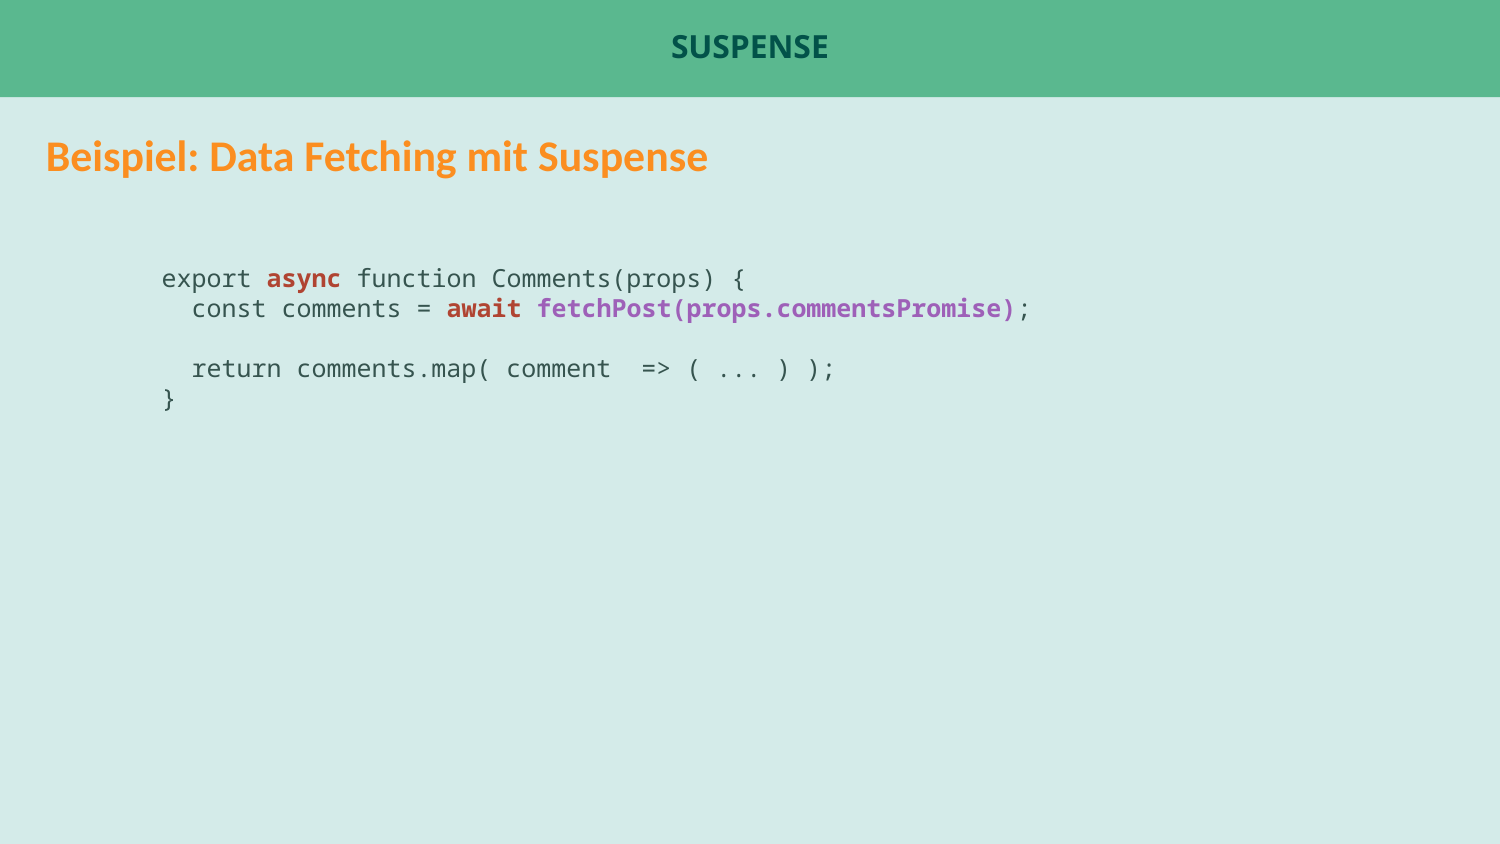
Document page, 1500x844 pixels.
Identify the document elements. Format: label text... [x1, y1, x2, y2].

title Suspense [0, 0, 1500, 98]
list Beispiel: Data Fetching mit Suspense [30, 126, 1470, 782]
text_box export async function Comments(props) { const comments = await fetchPost(props.commentsPromise); return comments.map( comment => ( ... ) ); } [146, 255, 1383, 510]
